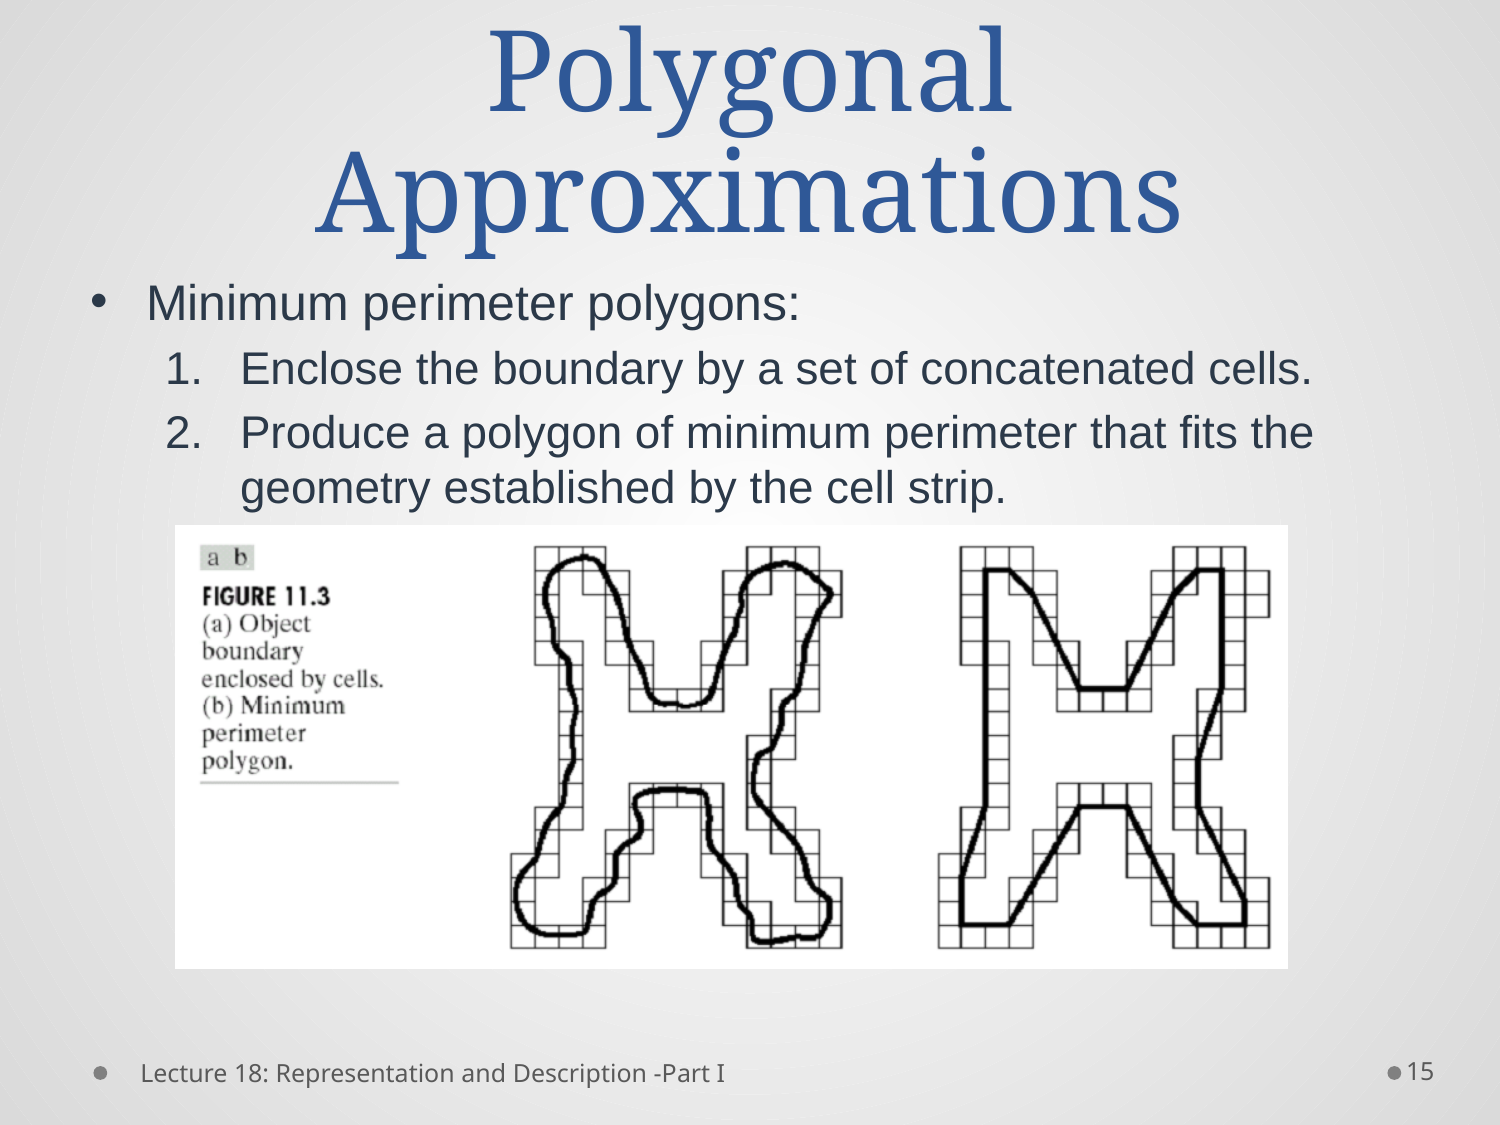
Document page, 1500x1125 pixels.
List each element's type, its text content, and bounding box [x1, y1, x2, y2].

text_box [99, 287, 1450, 1030]
text_box Minimum perimeter polygons: Enclose the boundary by a set of concatenated cells. Produce a polygon of minimum perimeter that fits the geometry established by the cell strip. [74, 262, 1425, 1005]
title Polygonal Approximations [75, 0, 1425, 262]
slide_number 15 [1401, 1042, 1494, 1103]
picture [175, 525, 1289, 970]
